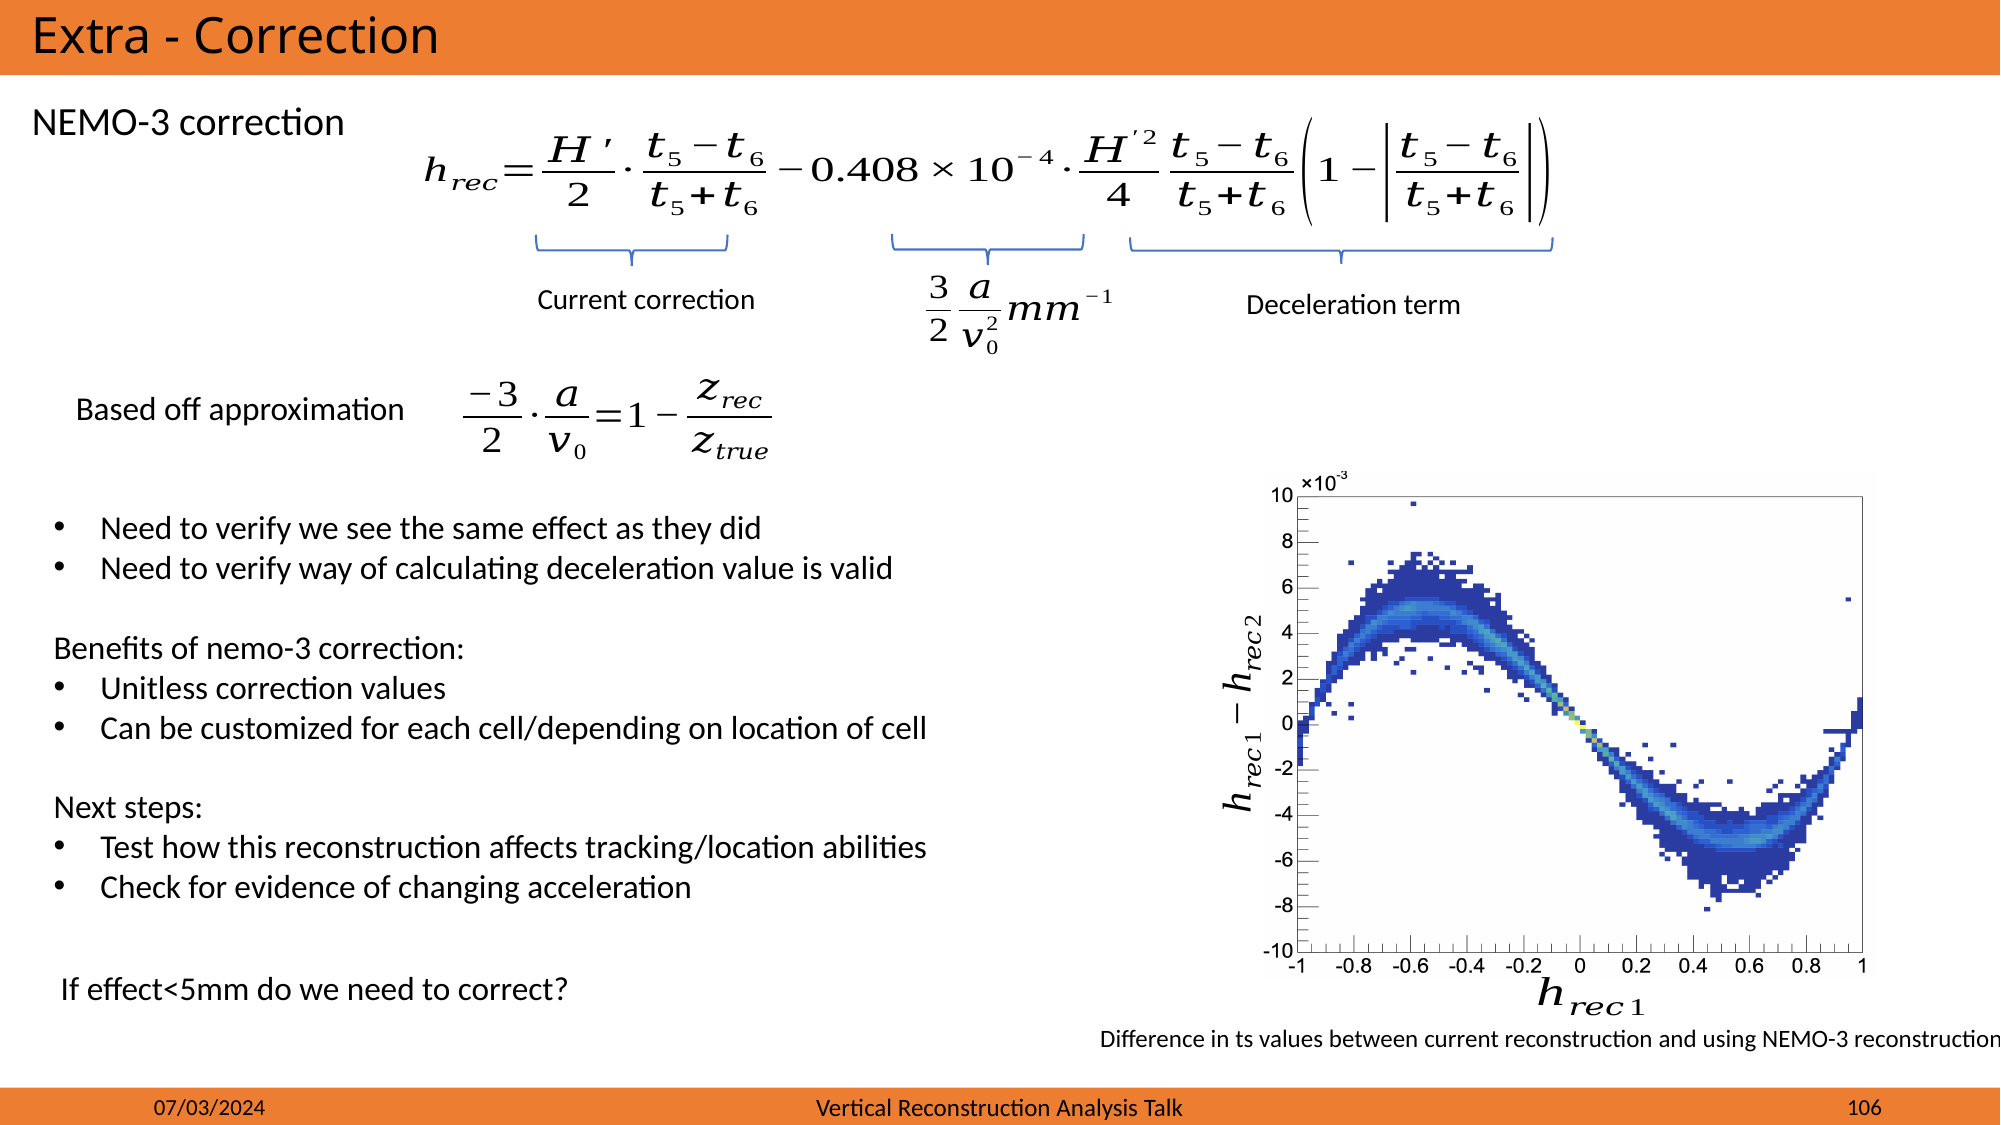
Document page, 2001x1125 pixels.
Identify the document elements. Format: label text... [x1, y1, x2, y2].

footer Vertical Reconstruction Analysis Talk [662, 1087, 1338, 1125]
slide_number 106 [1447, 1087, 1898, 1125]
text_box Need to verify we see the same effect as they did Need to verify way of calculating deceleration value is valid Benefits of nemo-3 correction: Unitless correction values Can be customized for each cell/depending on location of cell Next steps: Test how this reconstruction affects tracking/location abilities Check for evidence of changing acceleration [38, 498, 1215, 993]
text_box Deceleration term [1231, 277, 1571, 328]
text_box Difference in ts values between current reconstruction and using NEMO-3 reconstruction [1085, 1014, 2000, 1060]
text_box [1129, 237, 1554, 264]
list NEMO-3 correction [16, 93, 1894, 245]
text_box Based off approximation [61, 380, 421, 435]
text_box [891, 233, 1085, 266]
text_box Current correction [522, 272, 775, 323]
text_box If effect<5mm do we need to correct? [45, 959, 585, 1015]
text_box [535, 234, 729, 267]
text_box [1215, 471, 1877, 1022]
title Extra - Correction [16, 0, 1742, 76]
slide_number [138, 1087, 589, 1125]
